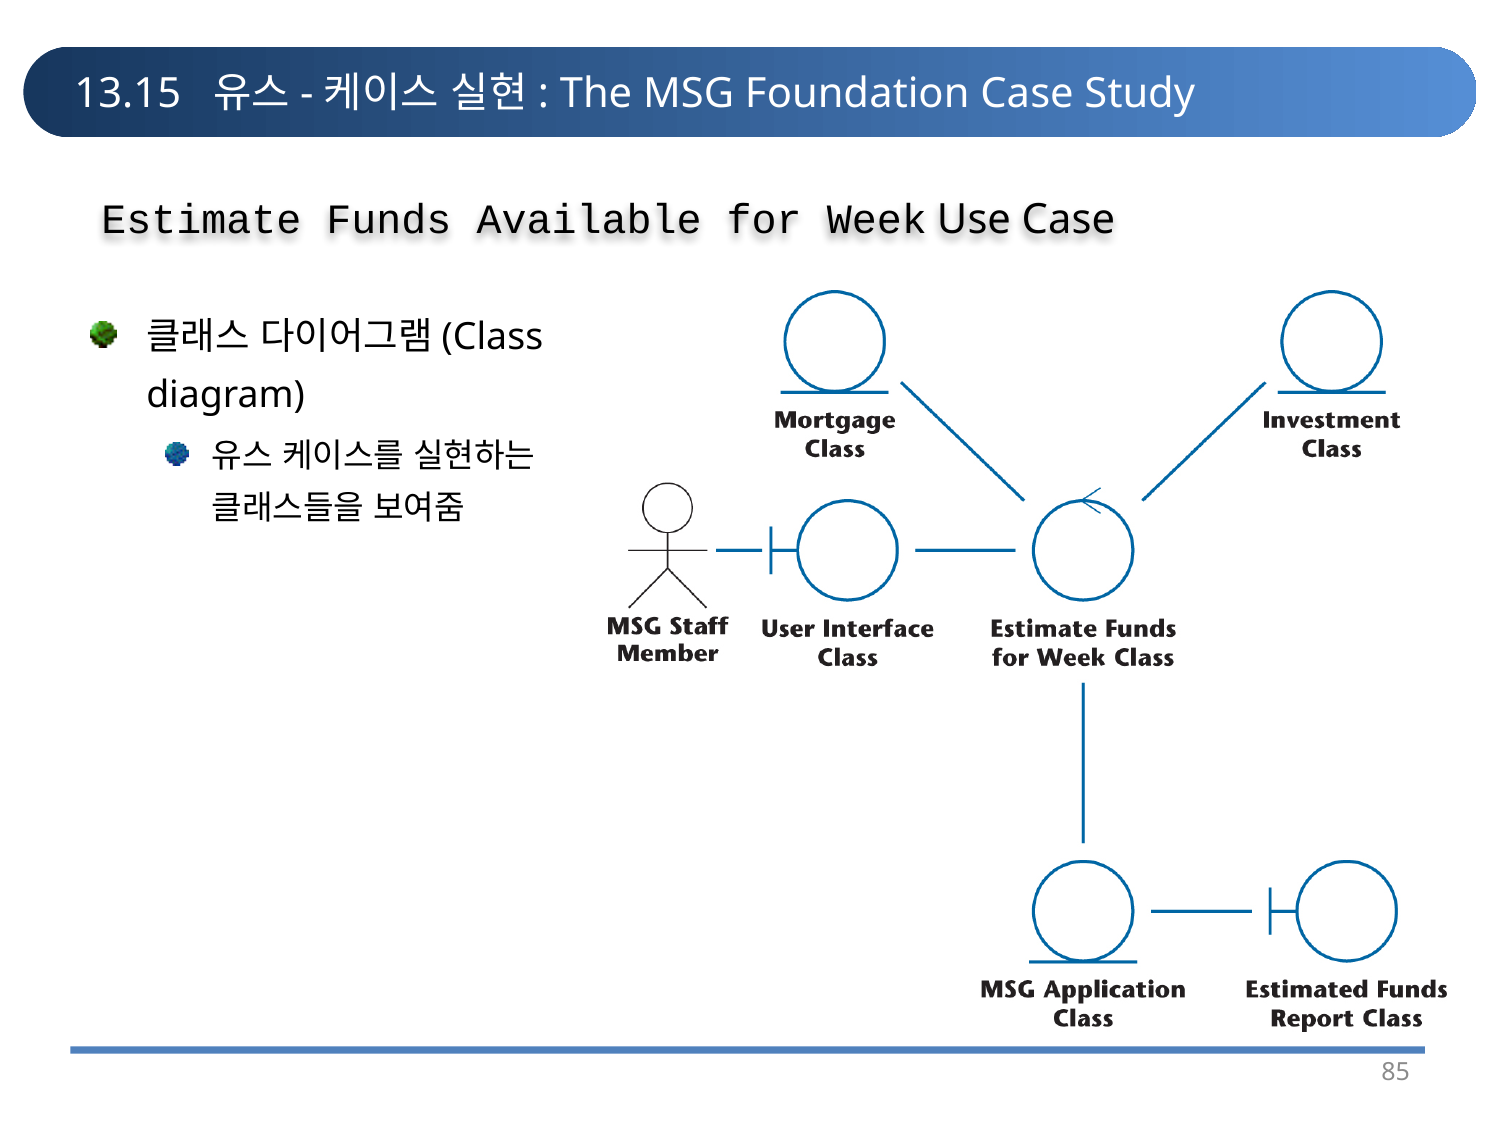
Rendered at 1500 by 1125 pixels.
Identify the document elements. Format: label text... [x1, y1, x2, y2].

list Estimate Funds Available for Week Use Case [60, 180, 1156, 255]
slide_number 85 [1074, 1042, 1425, 1103]
picture [165, 442, 189, 466]
title 13.15 유스-케이스 실현: The MSG Foundation Case Study [59, 56, 1410, 126]
list 클래스 다이어그램(Class diagram) 유스 케이스를 실현하는 클래스들을 보여줌 [75, 290, 561, 1005]
picture [90, 321, 117, 348]
picture [608, 290, 1448, 1032]
